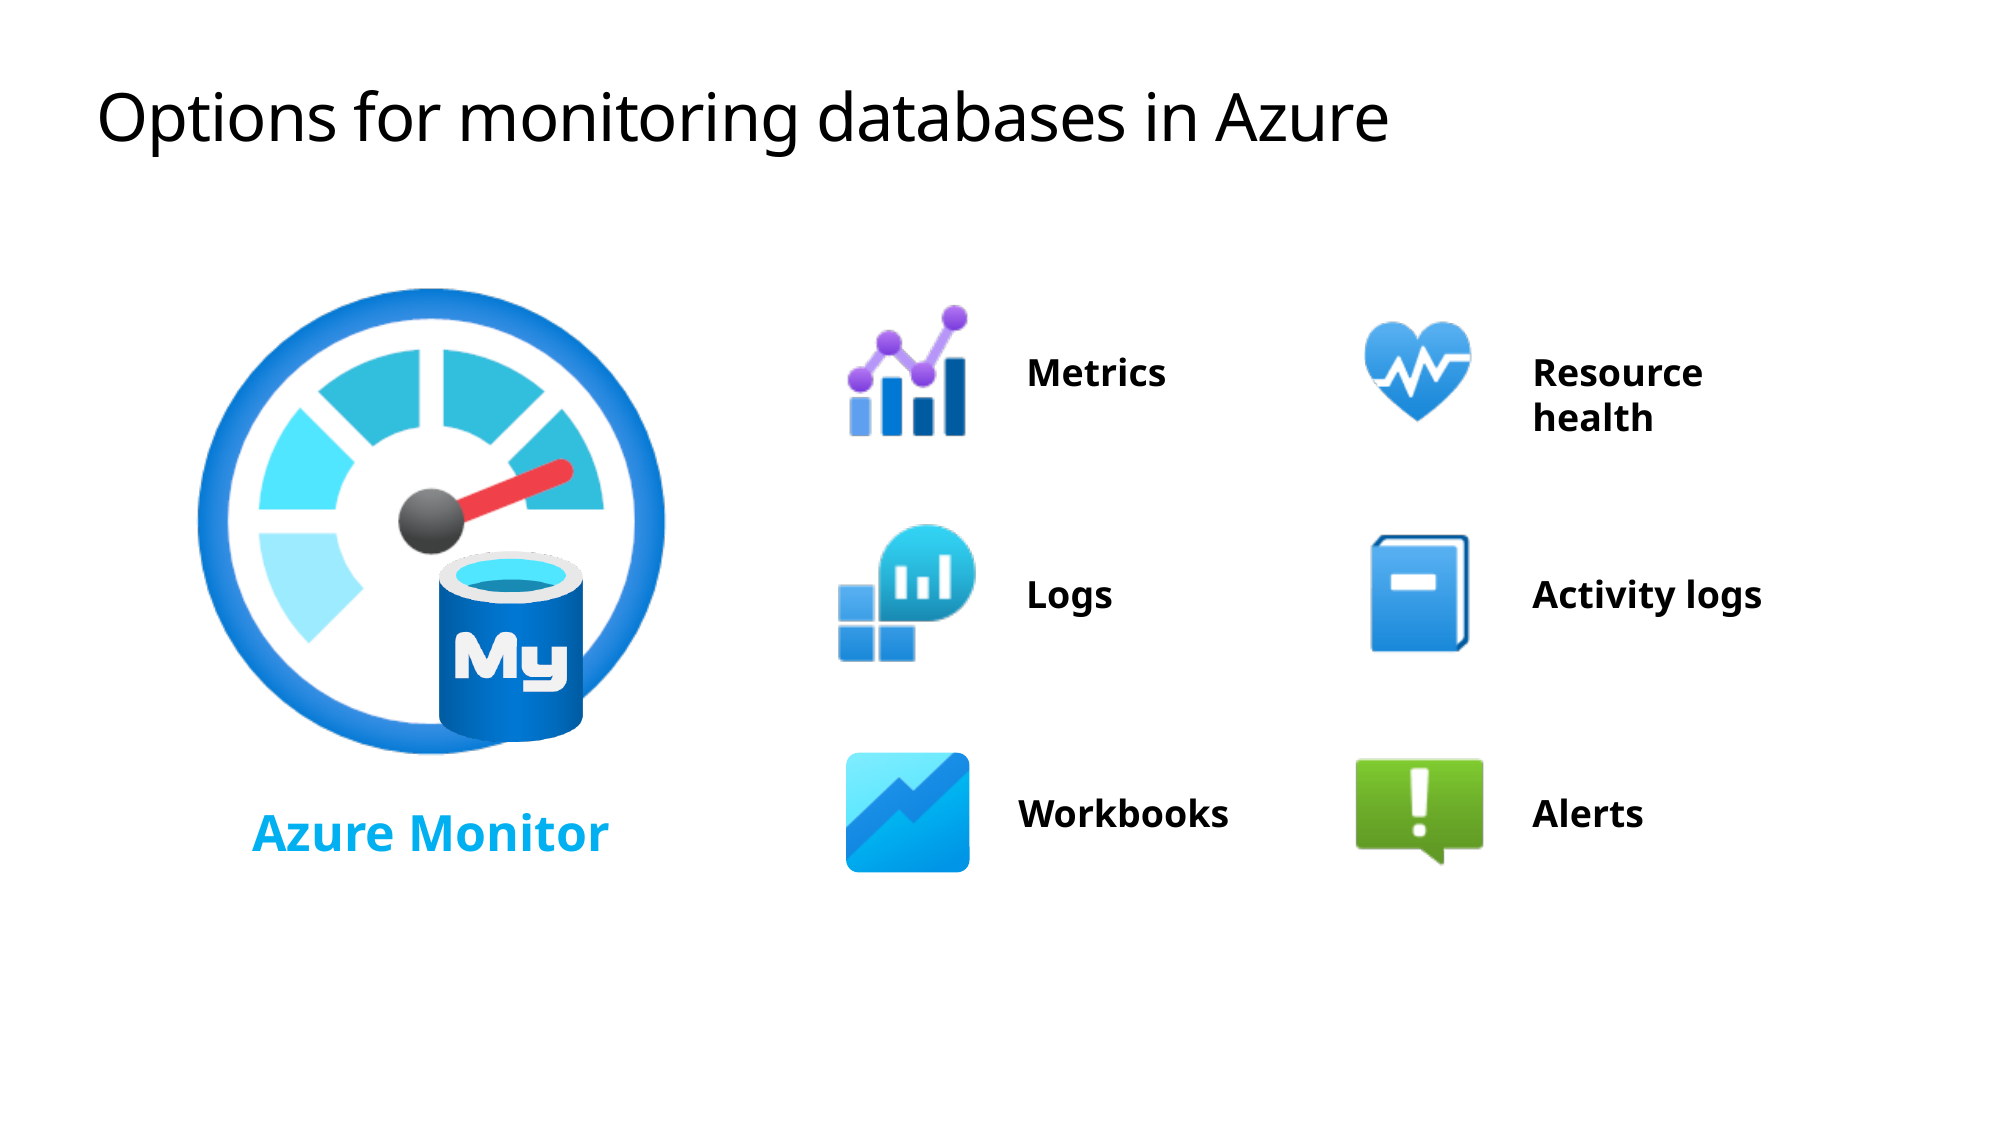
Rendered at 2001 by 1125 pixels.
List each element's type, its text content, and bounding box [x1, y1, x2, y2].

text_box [1364, 315, 1833, 427]
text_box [1358, 532, 1833, 656]
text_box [1353, 746, 1833, 879]
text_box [839, 302, 1327, 441]
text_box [845, 752, 1319, 873]
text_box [0, 275, 901, 871]
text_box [835, 521, 1327, 667]
title Options for monitoring databases in Azure [96, 75, 1904, 156]
